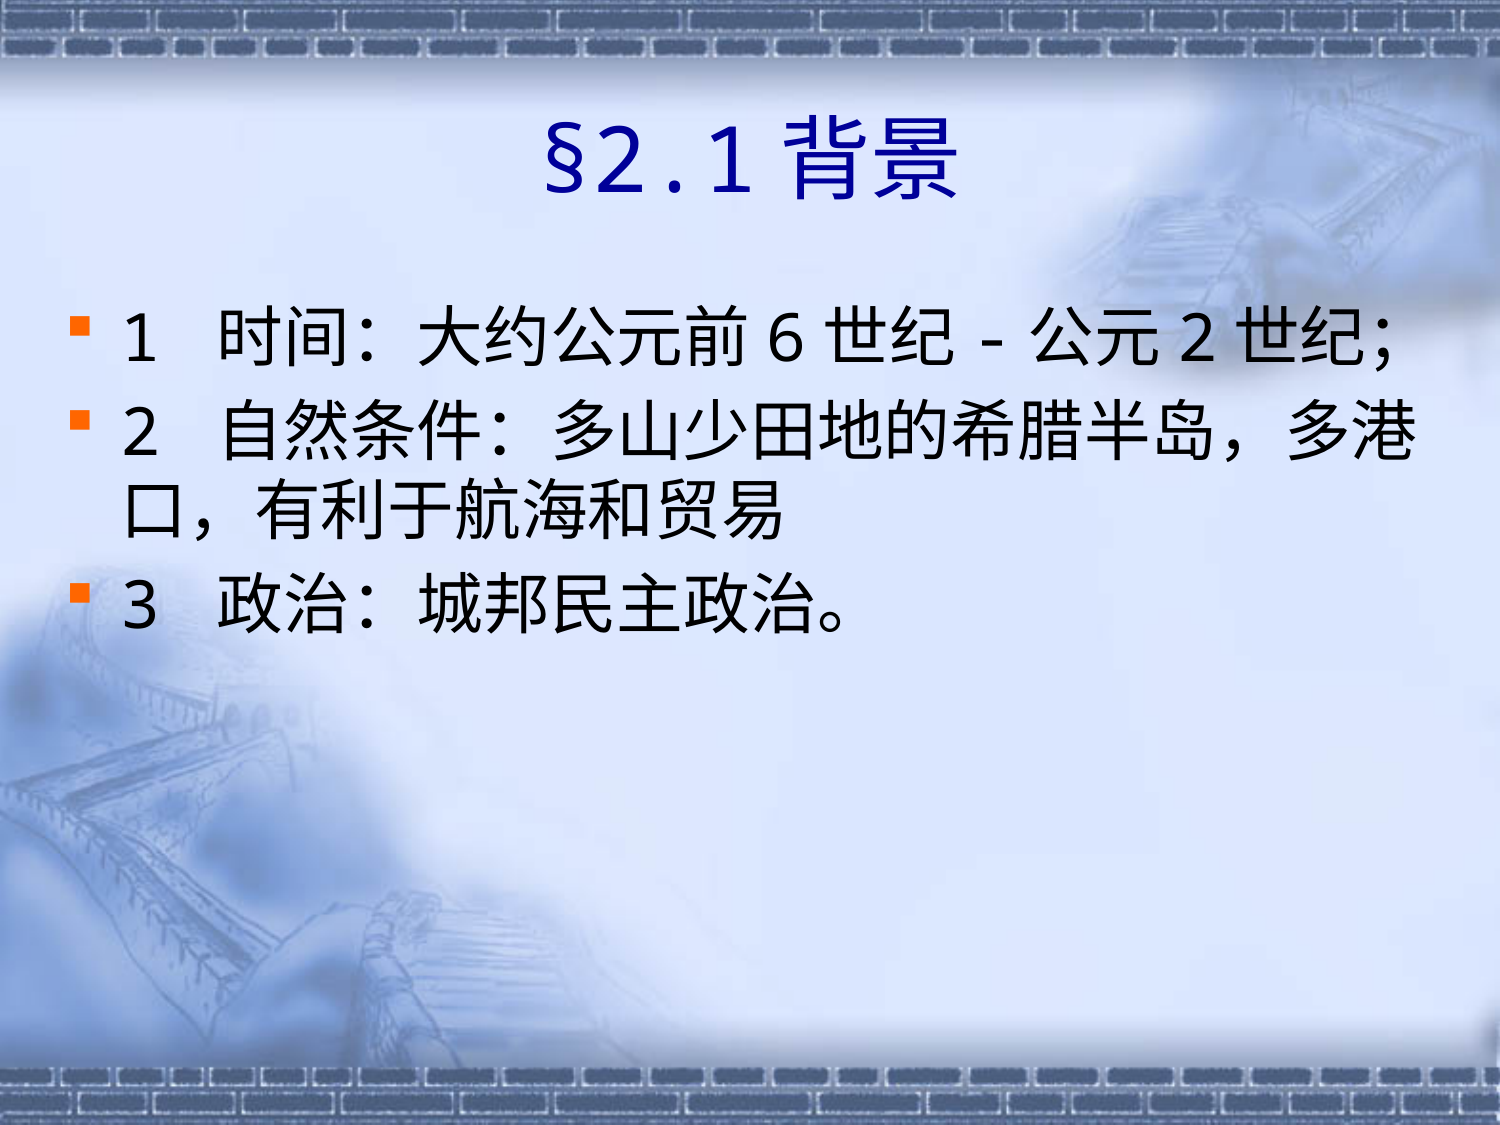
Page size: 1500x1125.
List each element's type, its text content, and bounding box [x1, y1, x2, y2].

title §2.1背景 [49, 62, 1451, 250]
list 1 时间：大约公元前6世纪-公元2世纪； 2 自然条件：多山少田地的希腊半岛，多港口，有利于航海和贸易 3 政治：城邦民主政治。 [49, 287, 1451, 988]
picture [0, 0, 1500, 1125]
